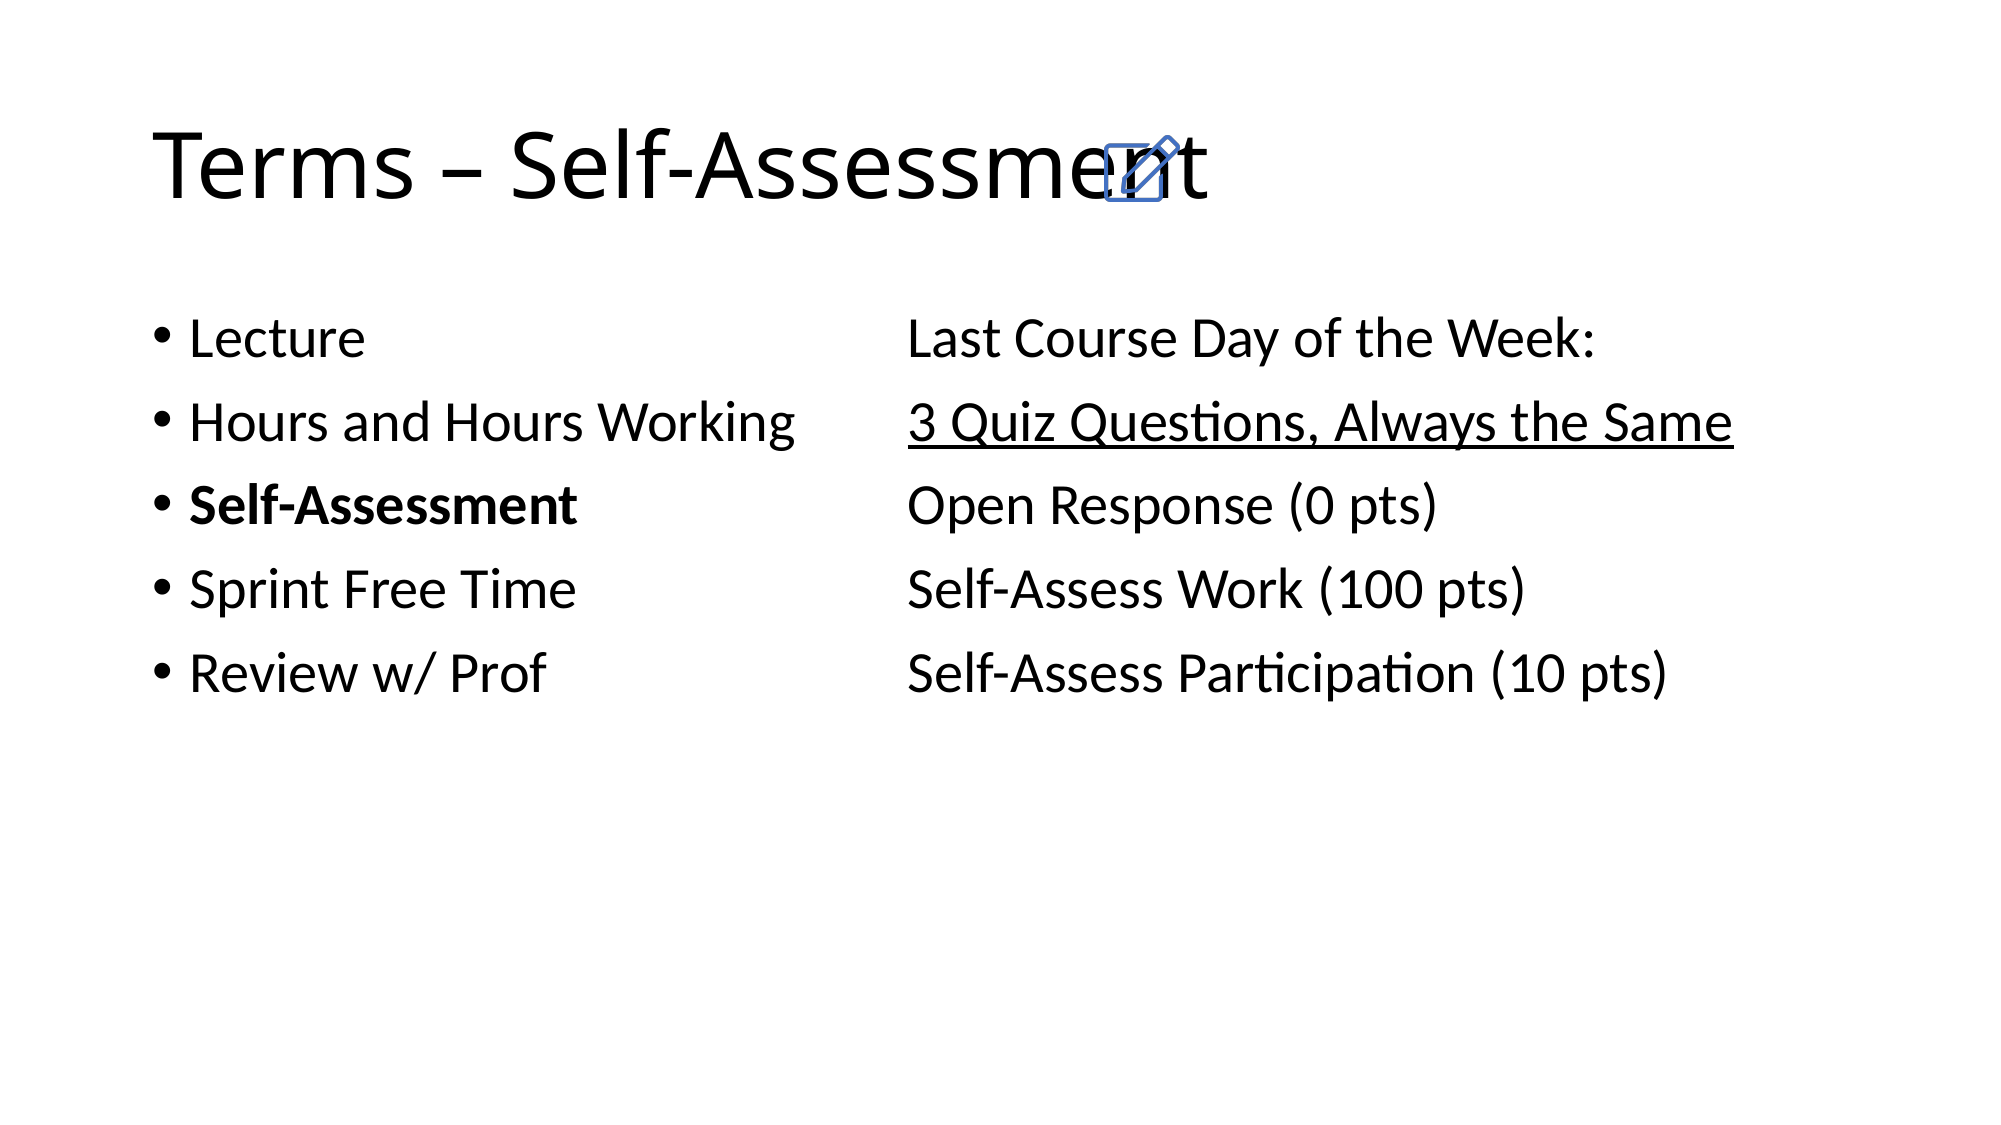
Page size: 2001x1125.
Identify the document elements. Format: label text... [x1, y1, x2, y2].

picture [1104, 135, 1180, 202]
title Terms – Self-Assessment [137, 59, 1863, 278]
list Lecture Hours and Hours Working Self-Assessment Sprint Free Time Review w/ Prof [137, 299, 892, 1014]
list Last Course Day of the Week: 3 Quiz Questions, Always the Same Open Response (0 pts) Self-Assess Work (100 pts) Self-Assess Participation (10 pts) [892, 299, 1863, 1014]
